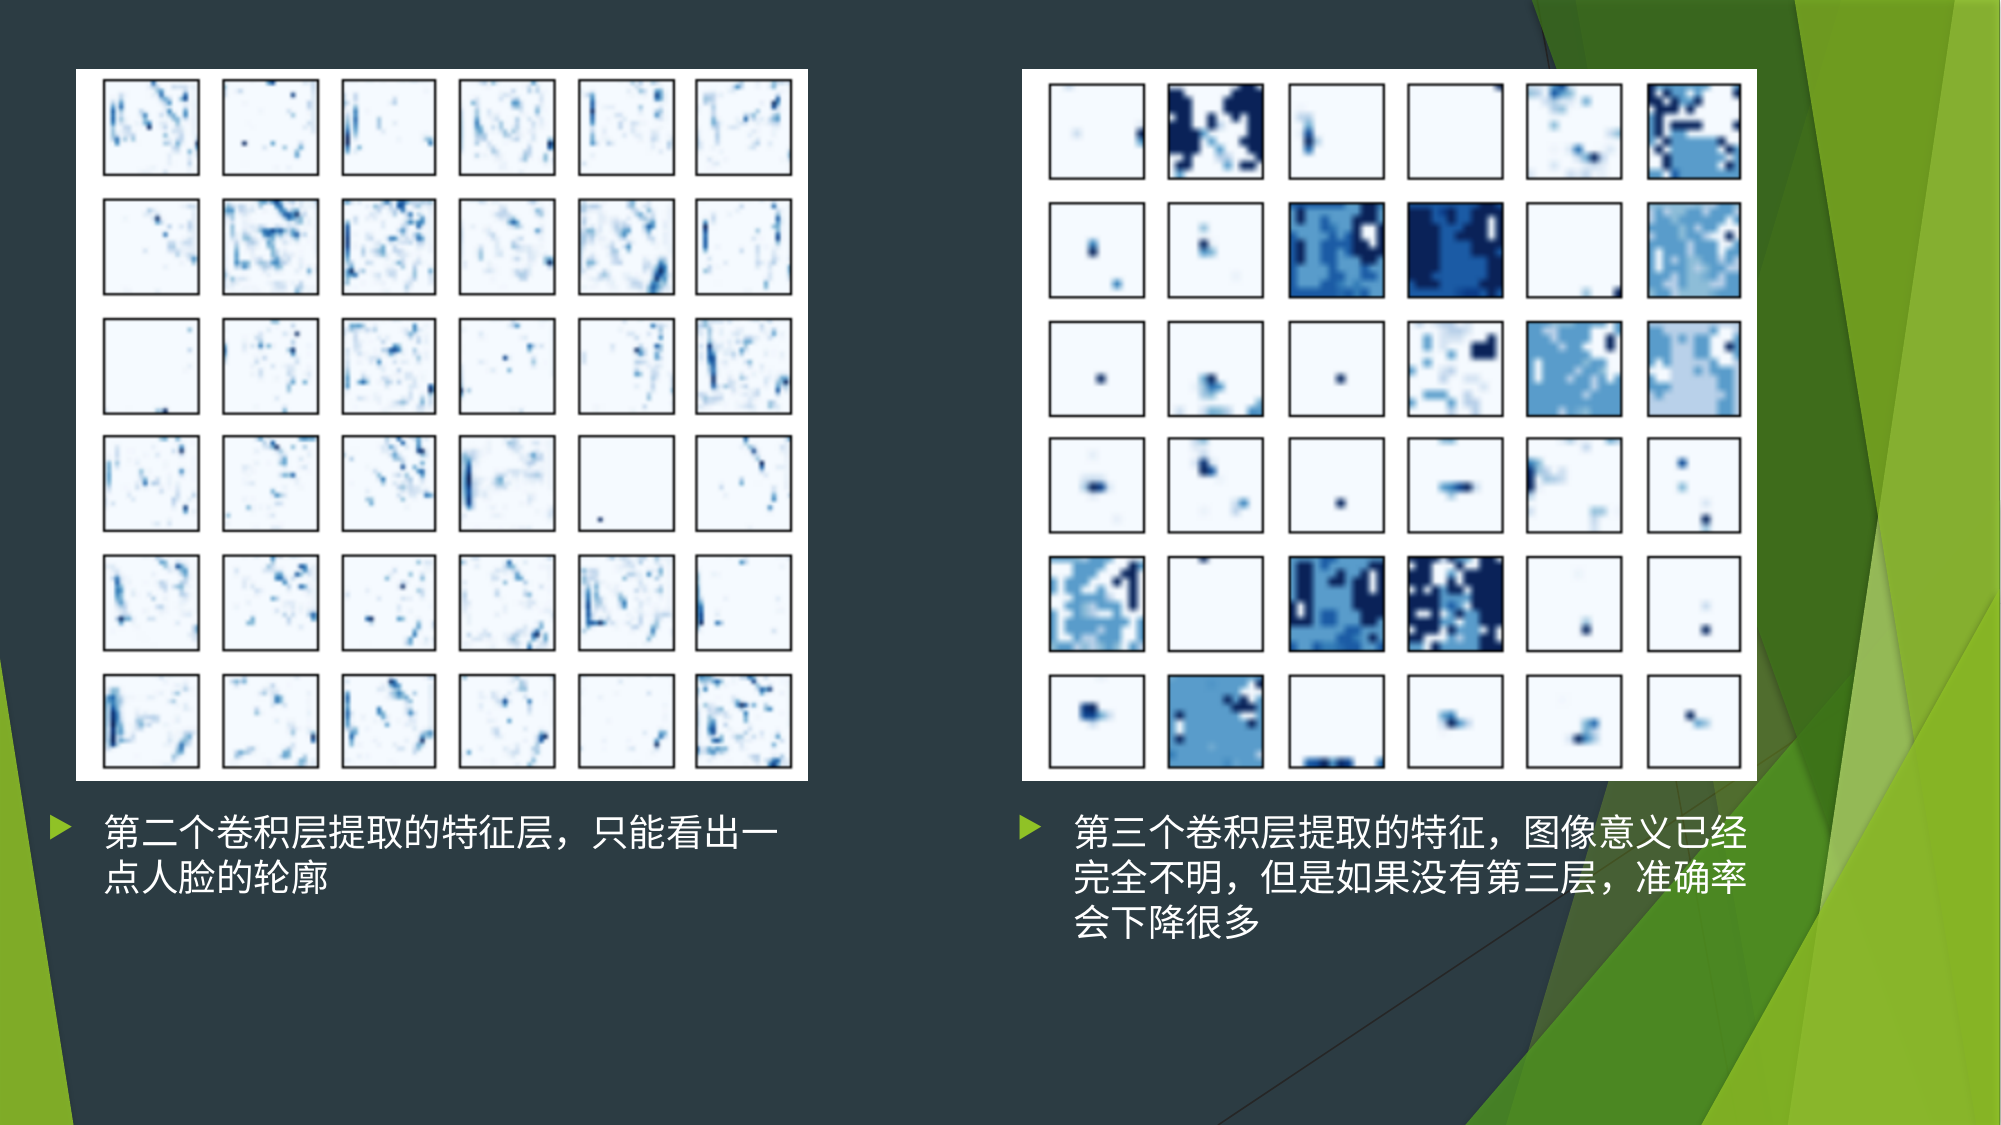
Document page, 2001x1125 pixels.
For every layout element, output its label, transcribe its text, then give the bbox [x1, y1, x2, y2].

picture [76, 68, 809, 781]
list 第二个卷积层提取的特征层，只能看出一点人脸的轮廓 [32, 801, 808, 956]
picture [1022, 68, 1757, 781]
text_box 第三个卷积层提取的特征，图像意义已经完全不明，但是如果没有第三层，准确率会下降很多 [1001, 801, 1778, 956]
